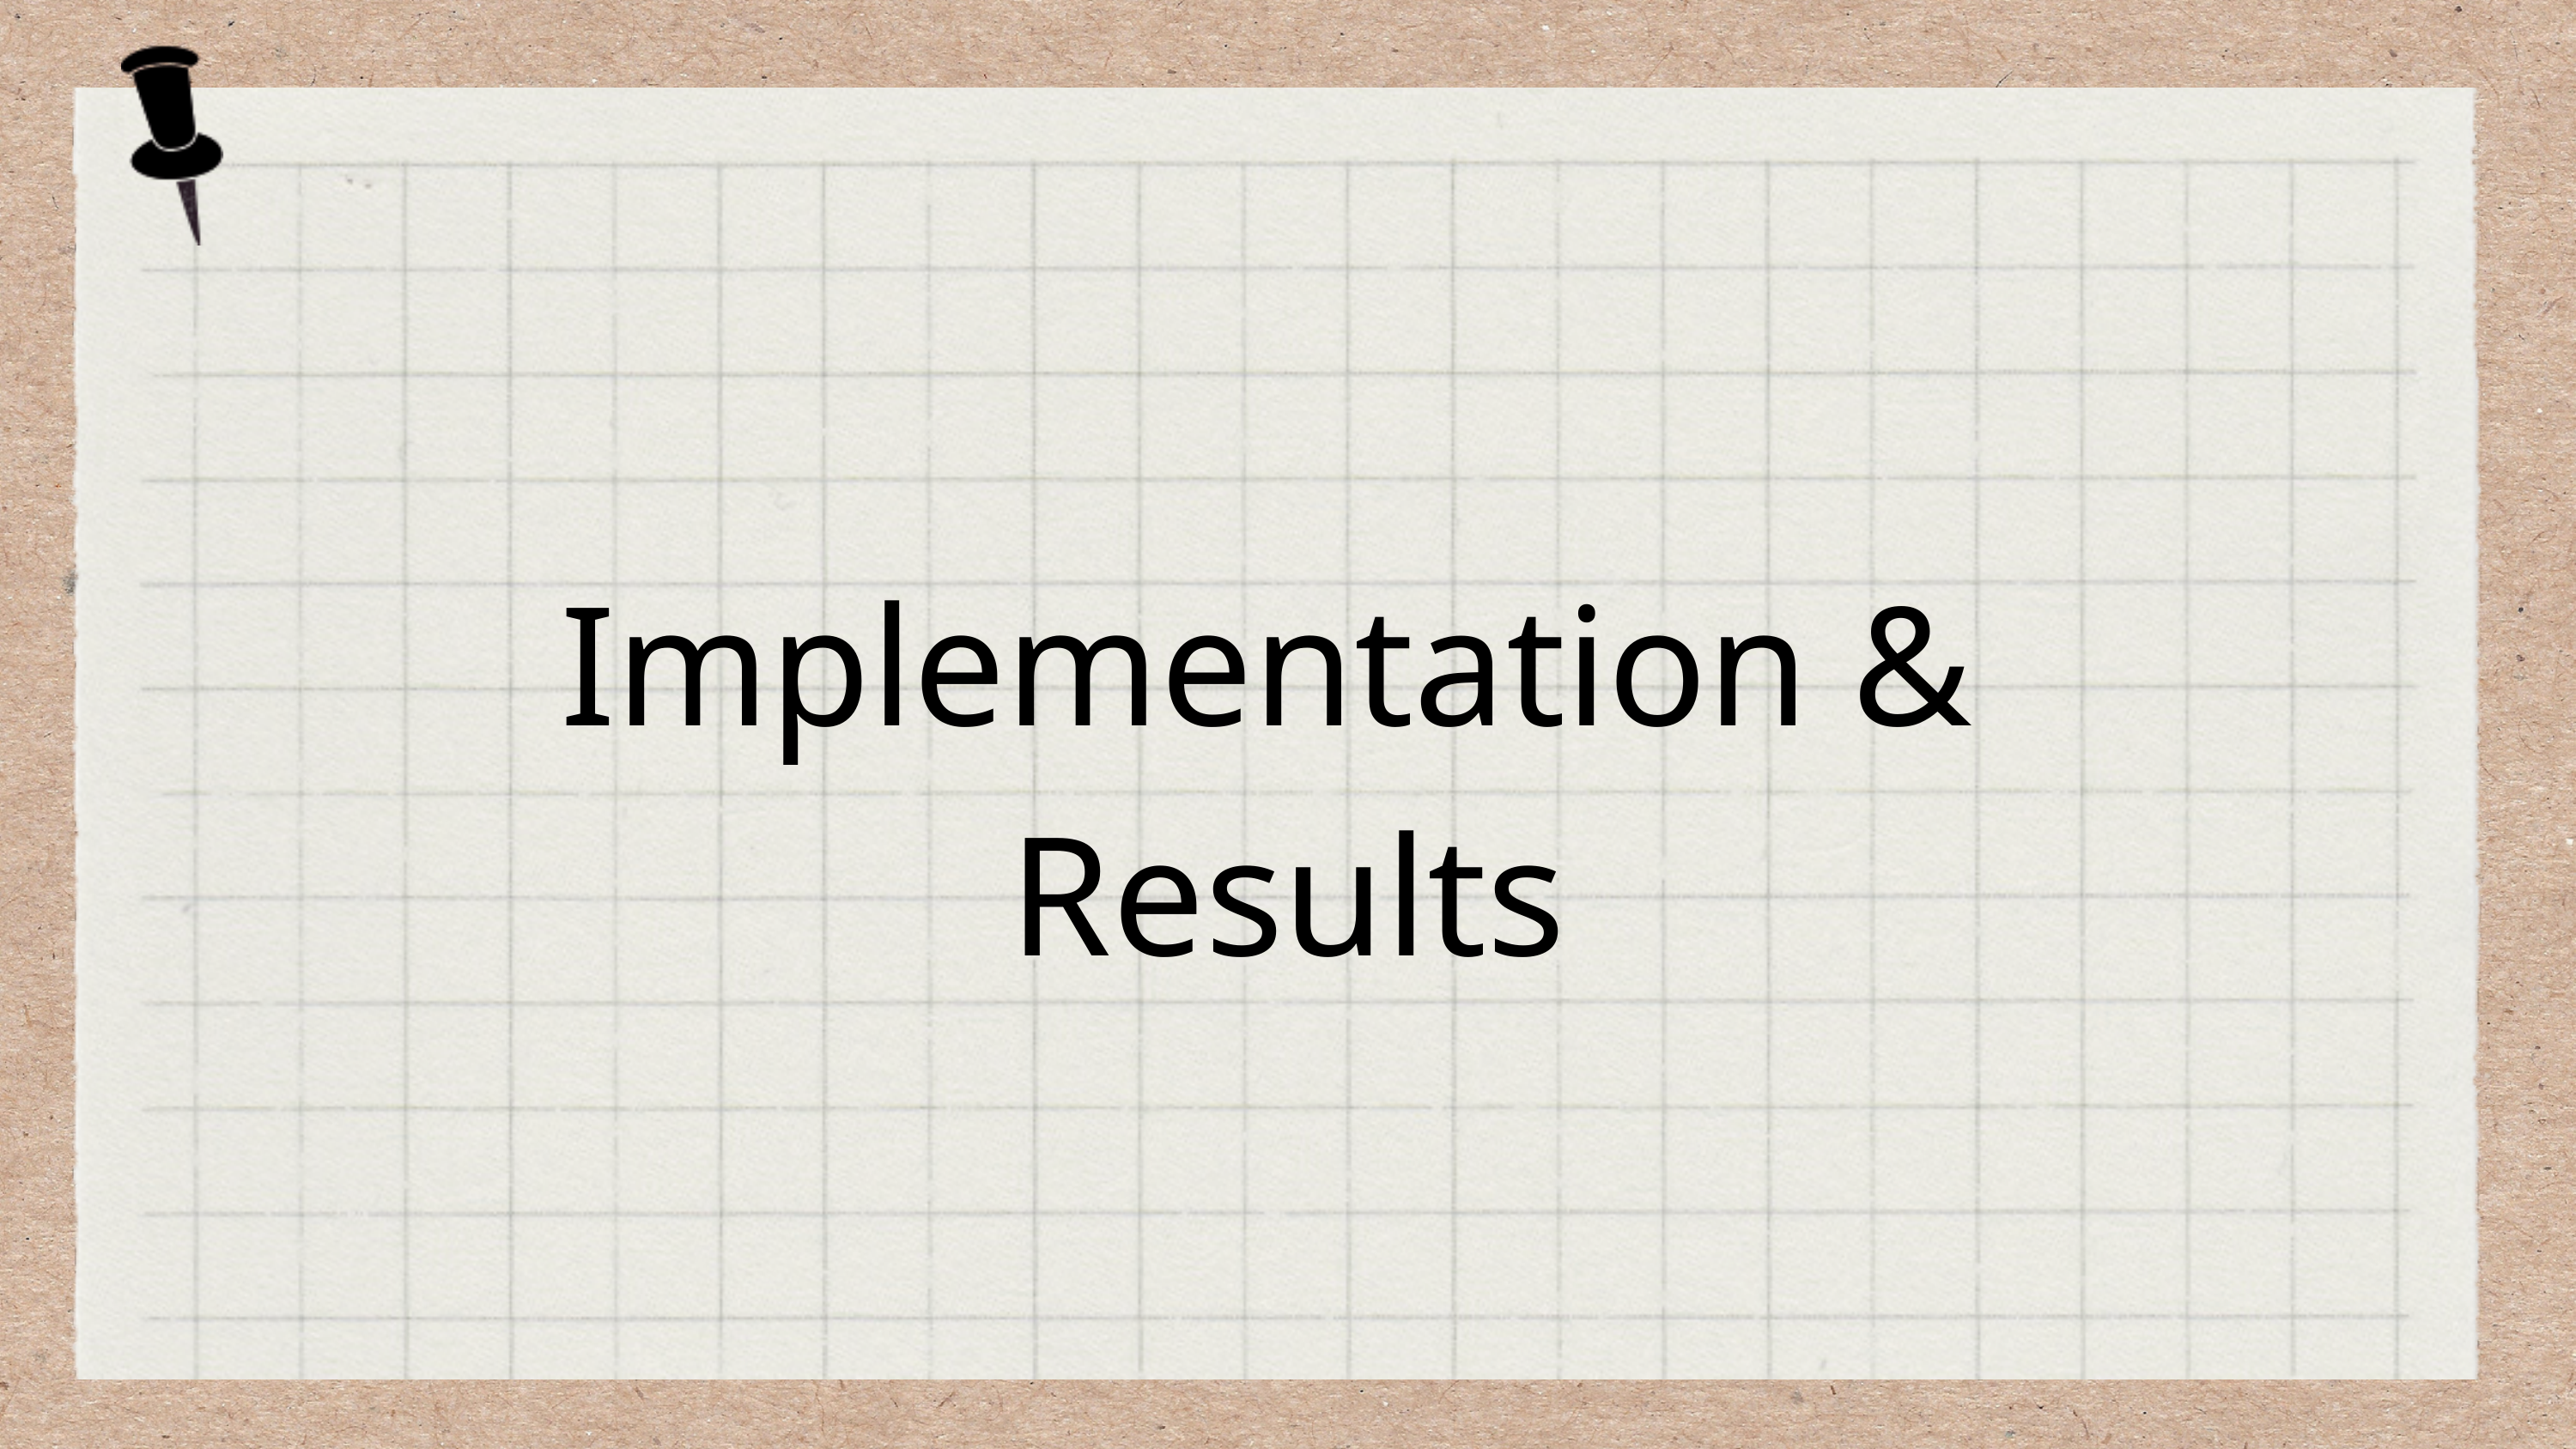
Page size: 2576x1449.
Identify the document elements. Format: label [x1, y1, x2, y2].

text_box [40, 44, 2536, 1379]
text_box [0, 0, 2576, 1449]
